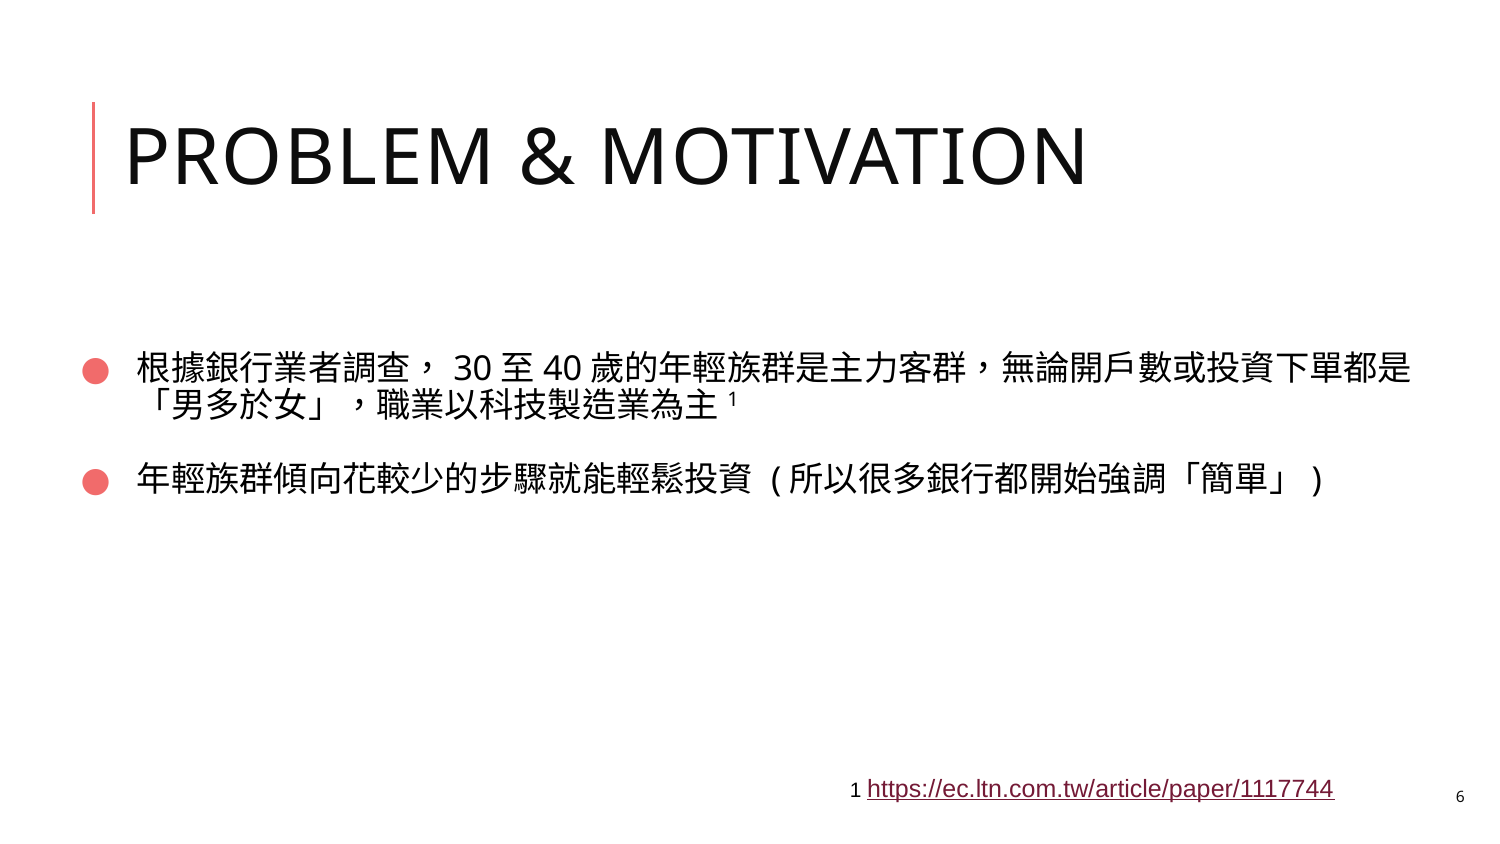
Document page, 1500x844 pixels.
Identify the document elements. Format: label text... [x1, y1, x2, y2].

title Problem & Motivation [108, 109, 1500, 204]
text_box 1 https://ec.ltn.com.tw/article/paper/1117744 [834, 764, 1418, 810]
list 根據銀行業者調查，30至40歲的年輕族群是主力客群，無論開戶數或投資下單都是「男多於女」，職業以科技製造業為主1 年輕族群傾向花較少的步驟就能輕鬆投資 (所以很多銀行都開始強調「簡單」) [46, 335, 1445, 600]
slide_number 6 [1389, 764, 1480, 830]
